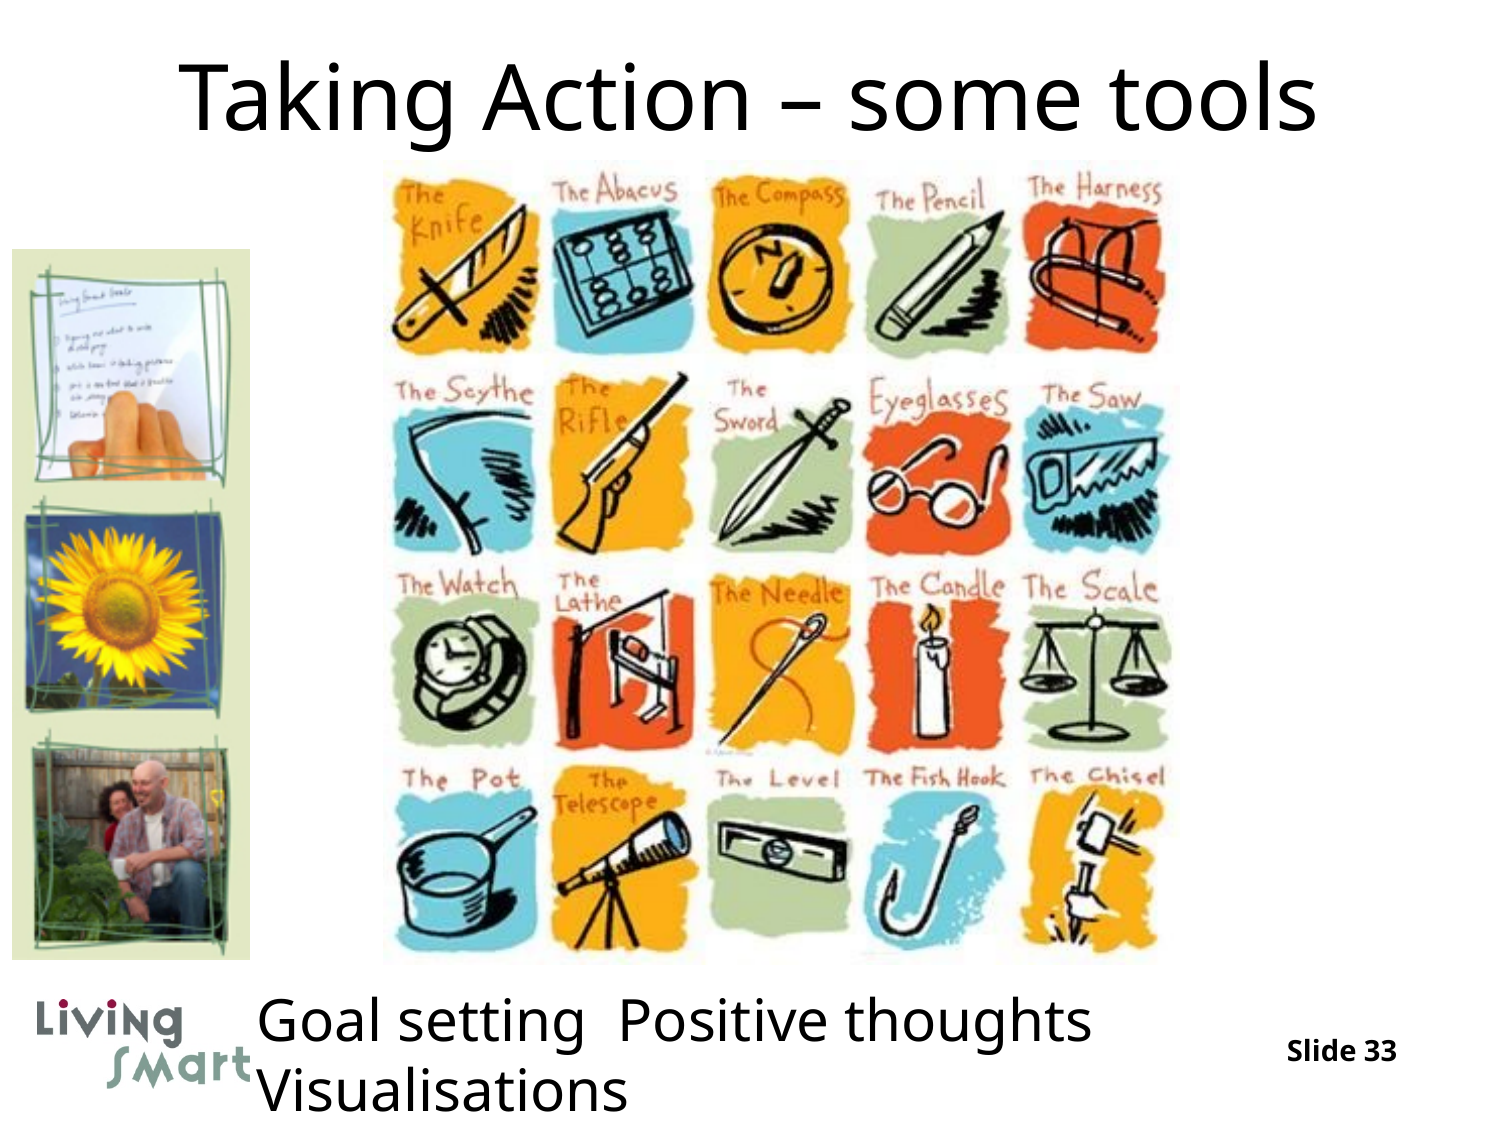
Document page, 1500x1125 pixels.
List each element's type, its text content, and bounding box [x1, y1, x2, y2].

text_box Goal setting Positive thoughts Visualisations [242, 976, 1388, 1125]
picture [12, 249, 250, 960]
picture [383, 160, 1180, 965]
slide_number Slide 33 [1388, 1024, 1413, 1101]
picture [37, 999, 242, 1089]
title Taking Action – some tools [111, 0, 1388, 188]
